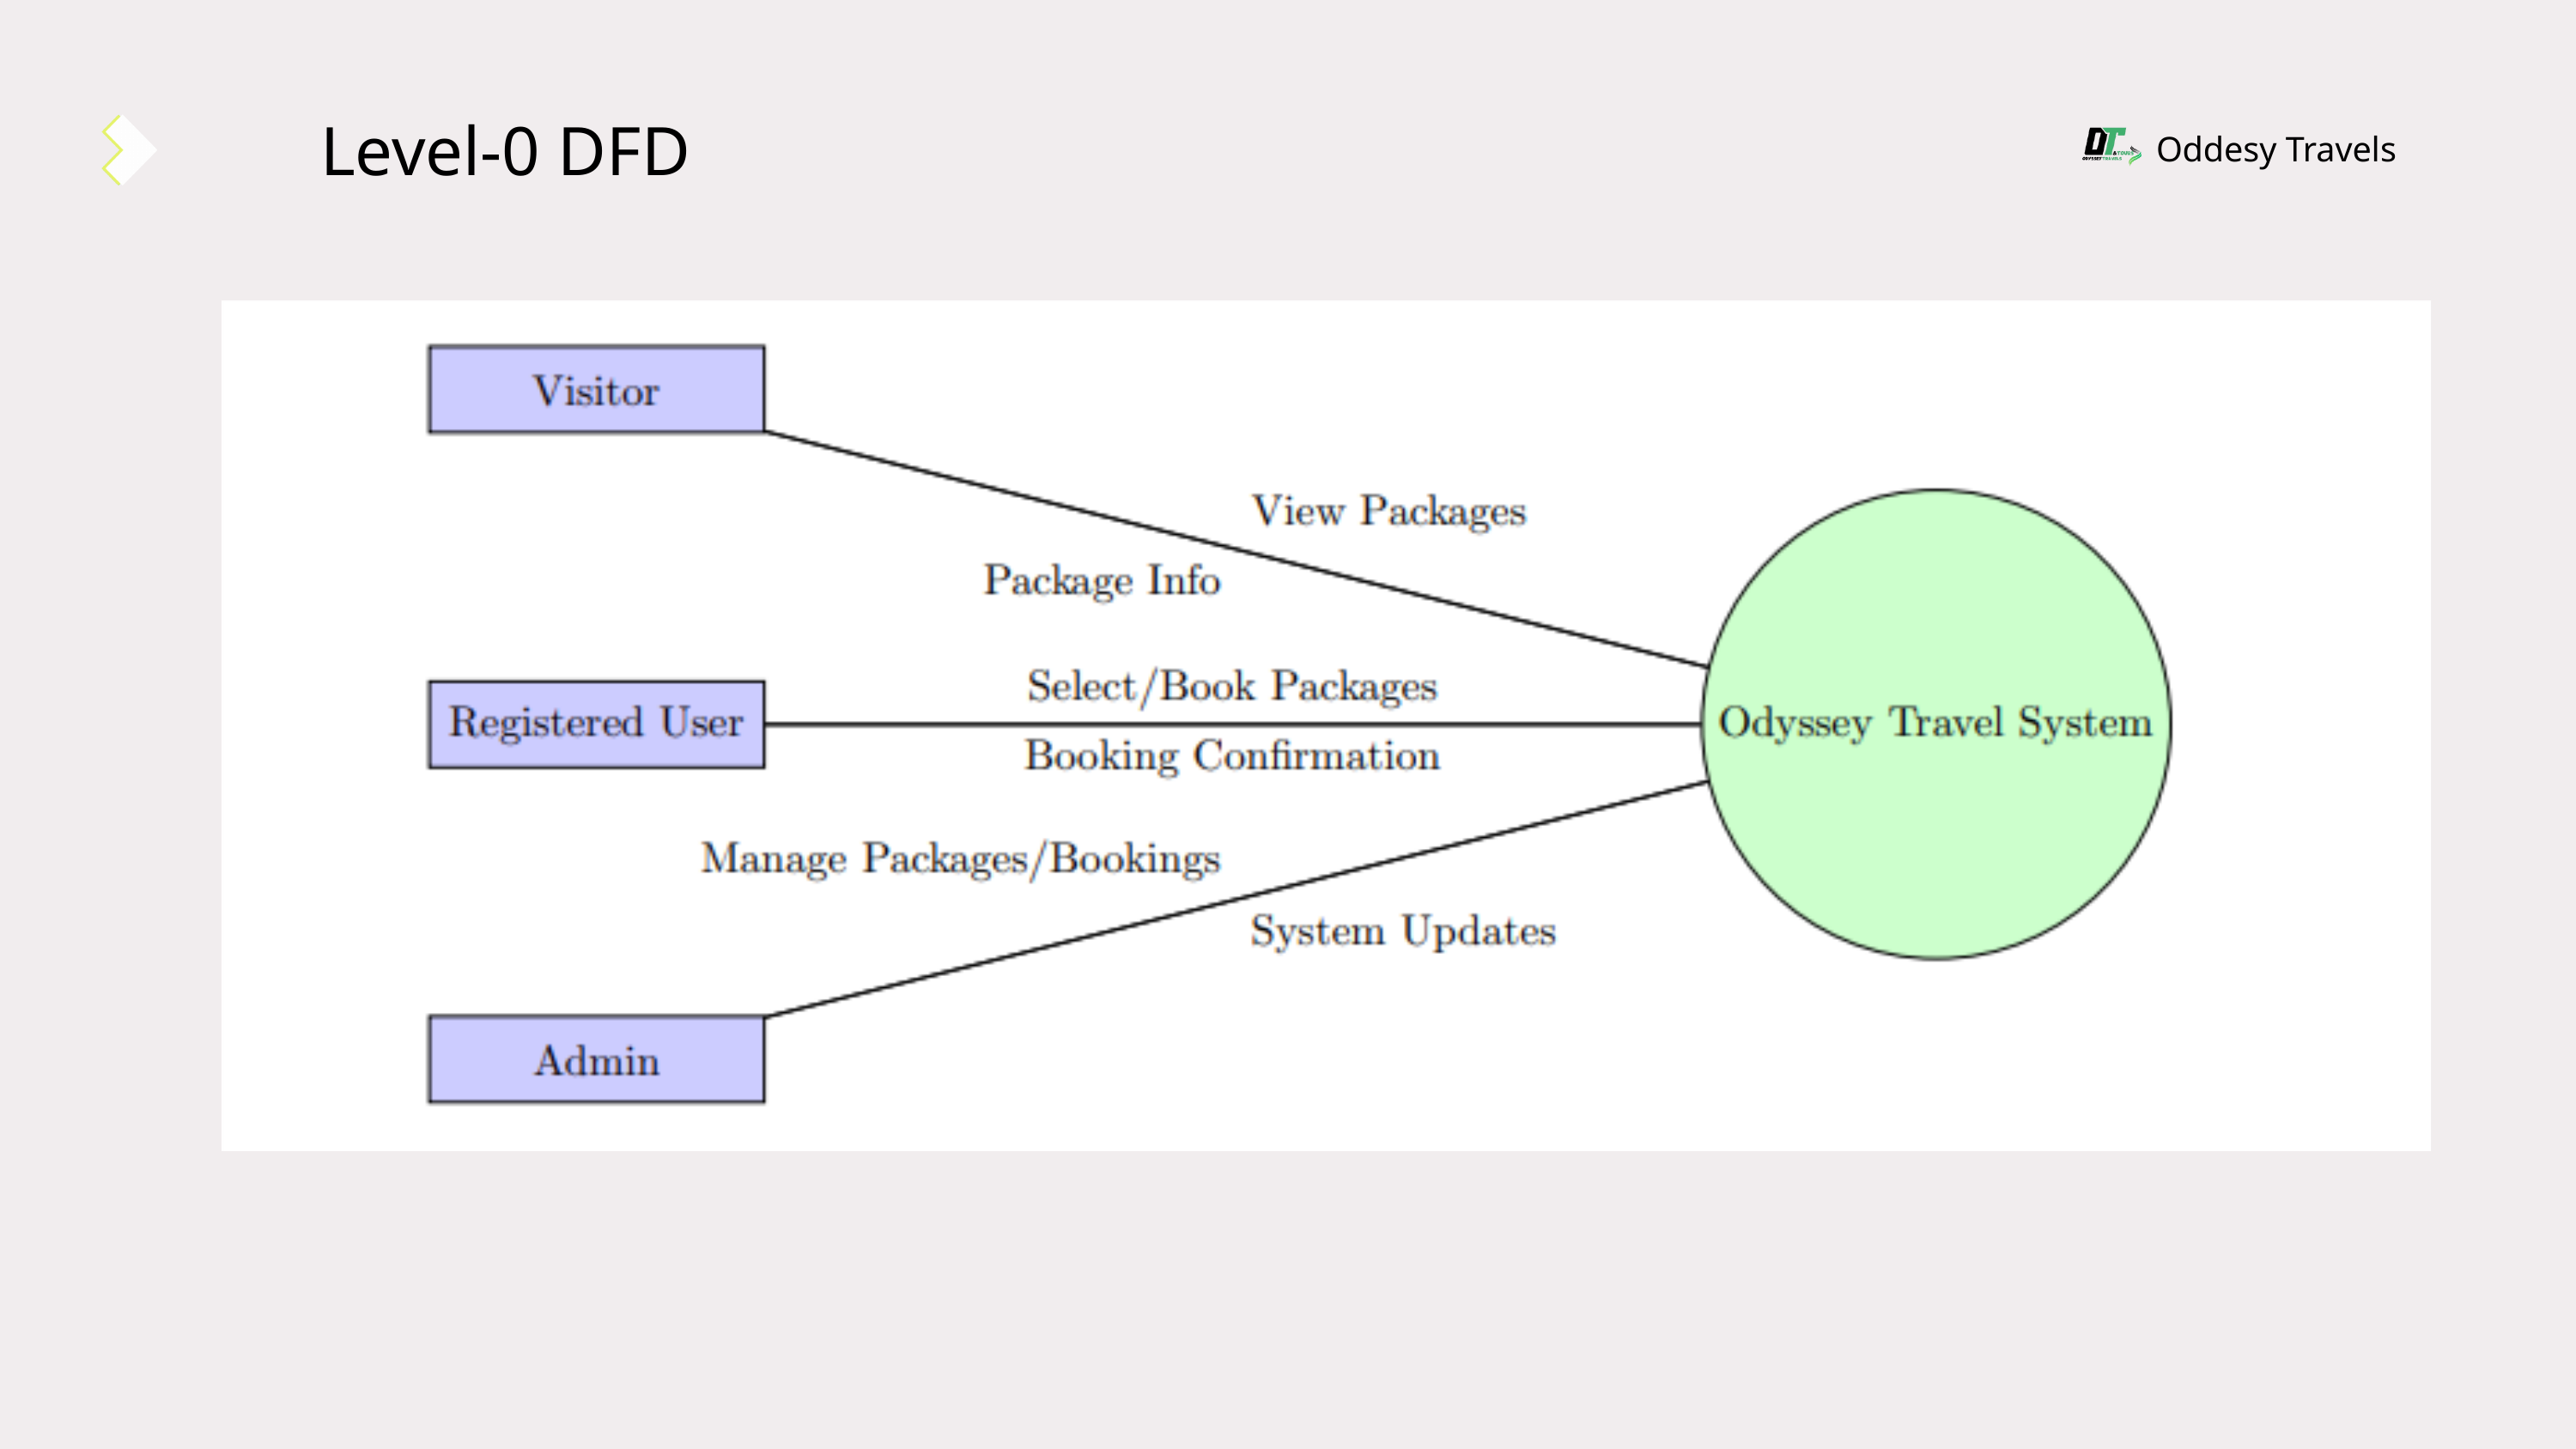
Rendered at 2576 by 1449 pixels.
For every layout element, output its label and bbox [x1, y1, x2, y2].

text_box [2068, 94, 2432, 183]
text_box [222, 300, 2432, 1151]
text_box [100, 104, 742, 185]
